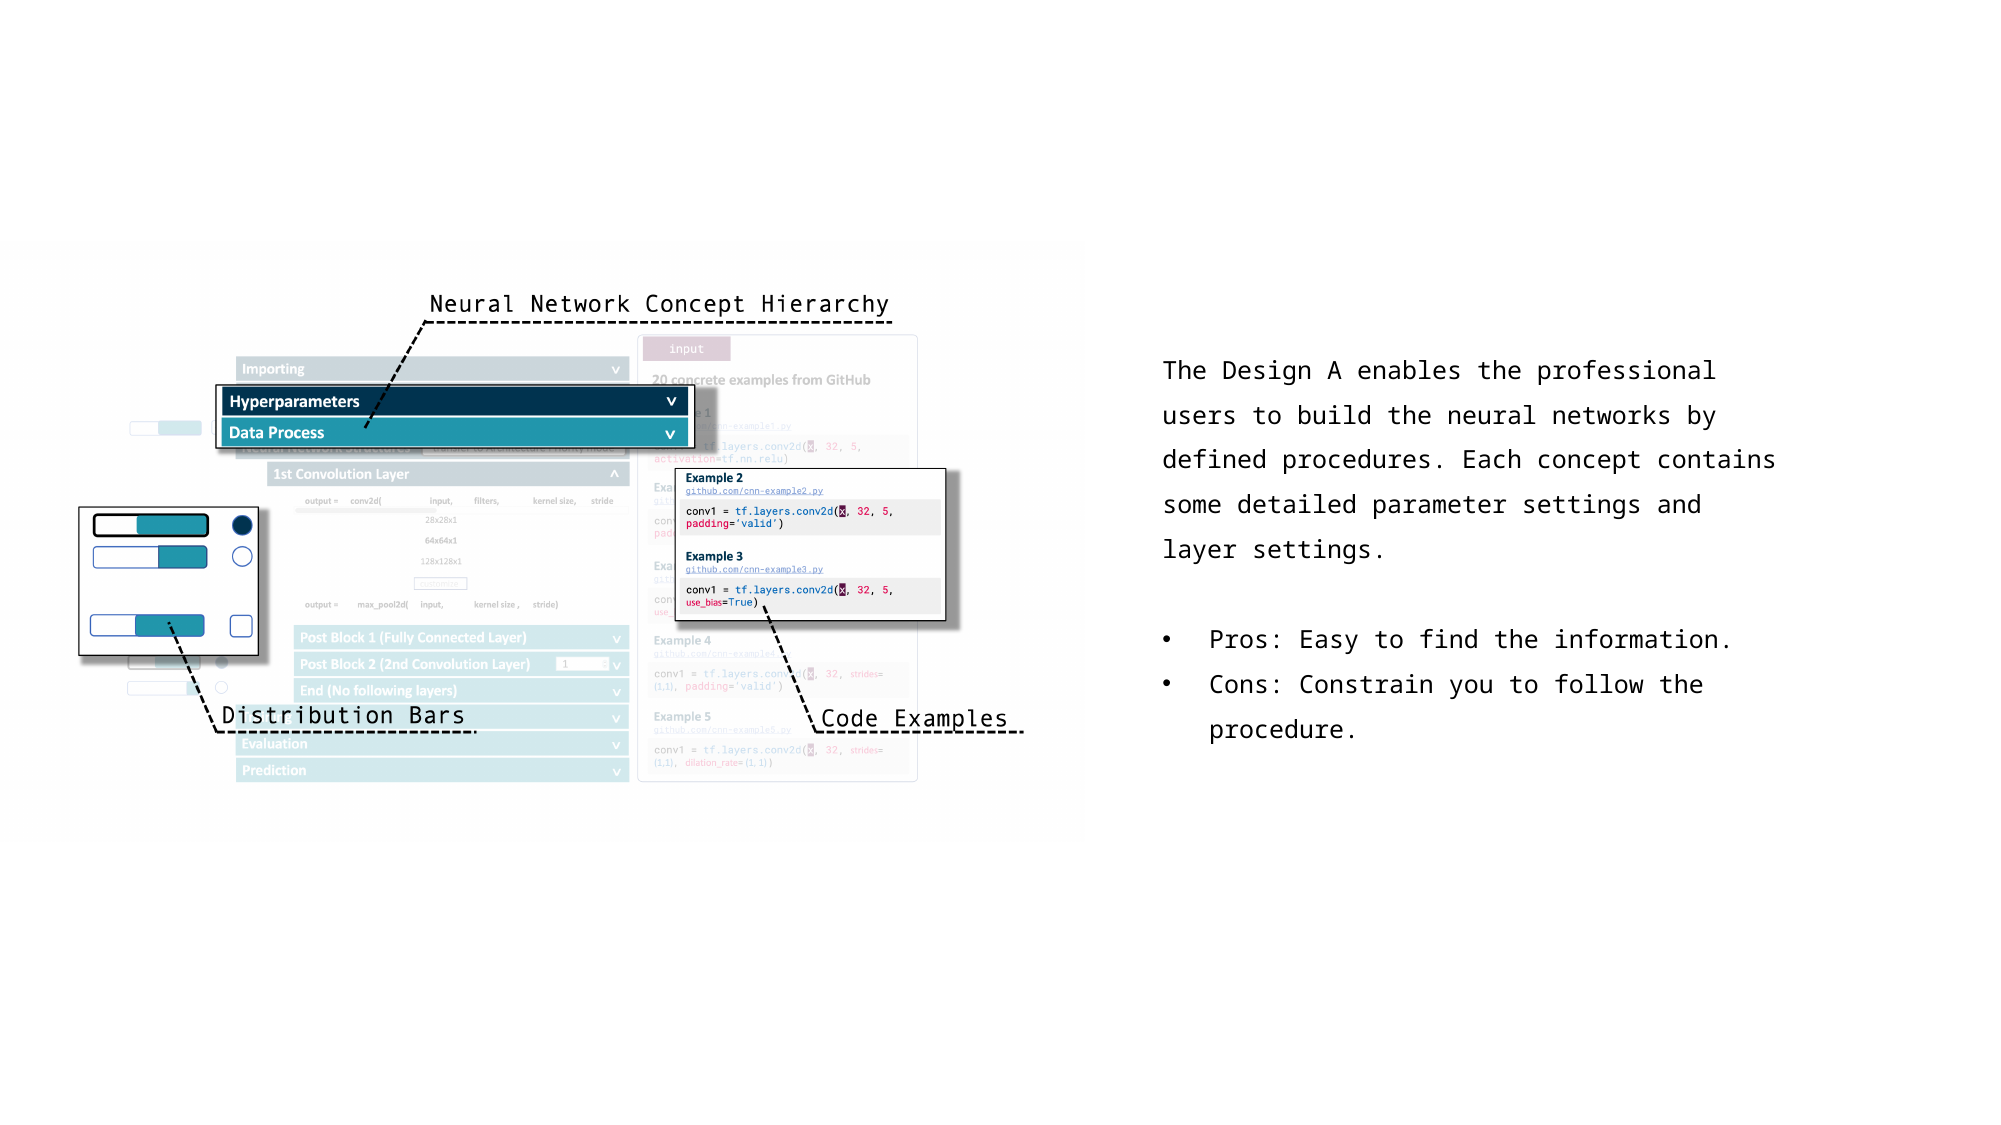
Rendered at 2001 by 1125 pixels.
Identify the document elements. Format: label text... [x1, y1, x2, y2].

text_box The Design A enables the professional users to build the neural networks by defined procedures. Each concept contains some detailed parameter settings and layer settings. Pros: Easy to find the information. Cons: Constrain you to follow the procedure. [1147, 331, 1800, 751]
picture [0, 241, 1085, 842]
